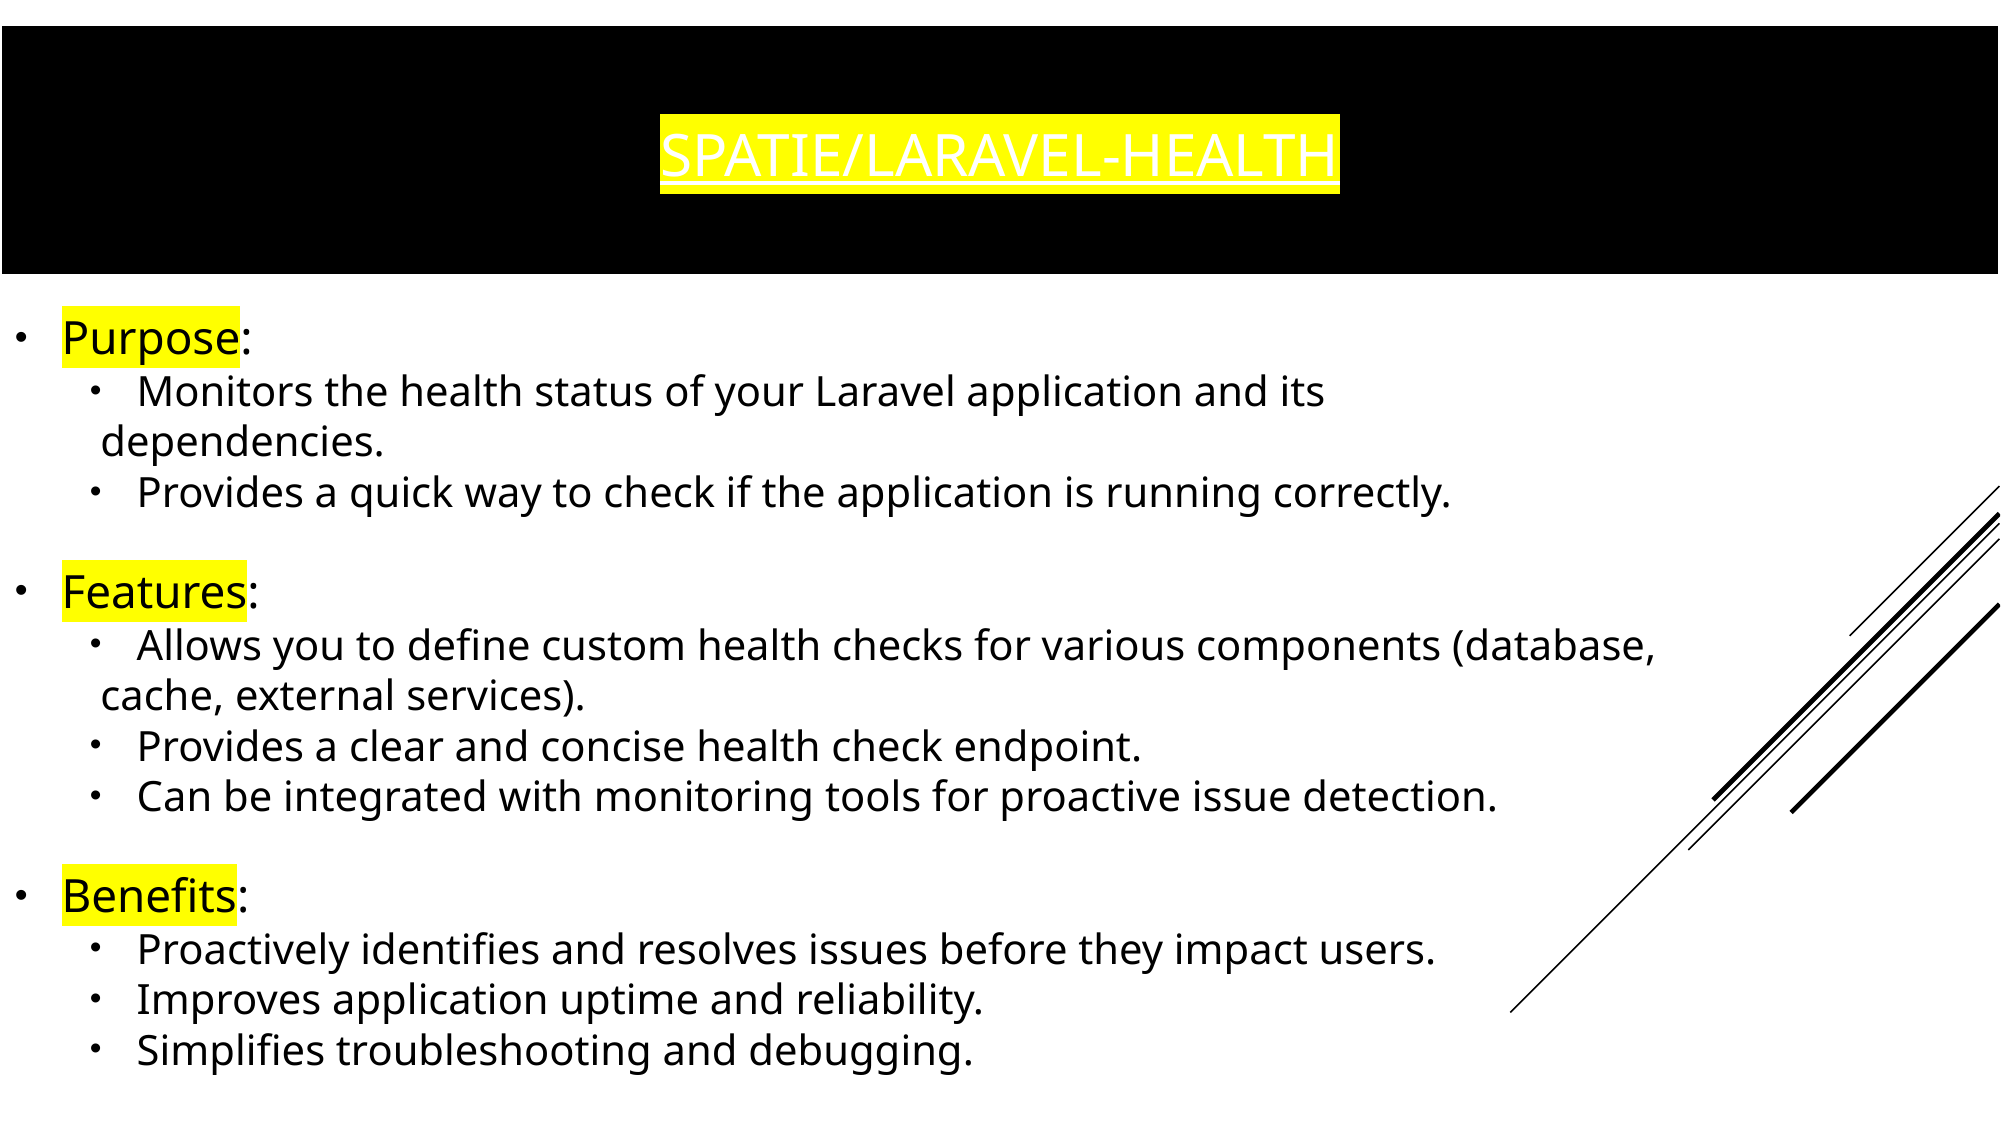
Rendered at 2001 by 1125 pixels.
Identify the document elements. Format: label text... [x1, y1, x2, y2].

text_box Purpose: Monitors the health status of your Laravel application and its dependencies. Provides a quick way to check if the application is running correctly. Features: Allows you to define custom health checks for various components (database, cache, external services). Provides a clear and concise health check endpoint. Can be integrated with monitoring tools for proactive issue detection. Benefits: Proactively identifies and resolves issues before they impact users. Improves application uptime and reliability. Simplifies troubleshooting and debugging. [0, 275, 2000, 1125]
text_box SPATIE/LARAVEL-HEALTH [0, 23, 2000, 275]
